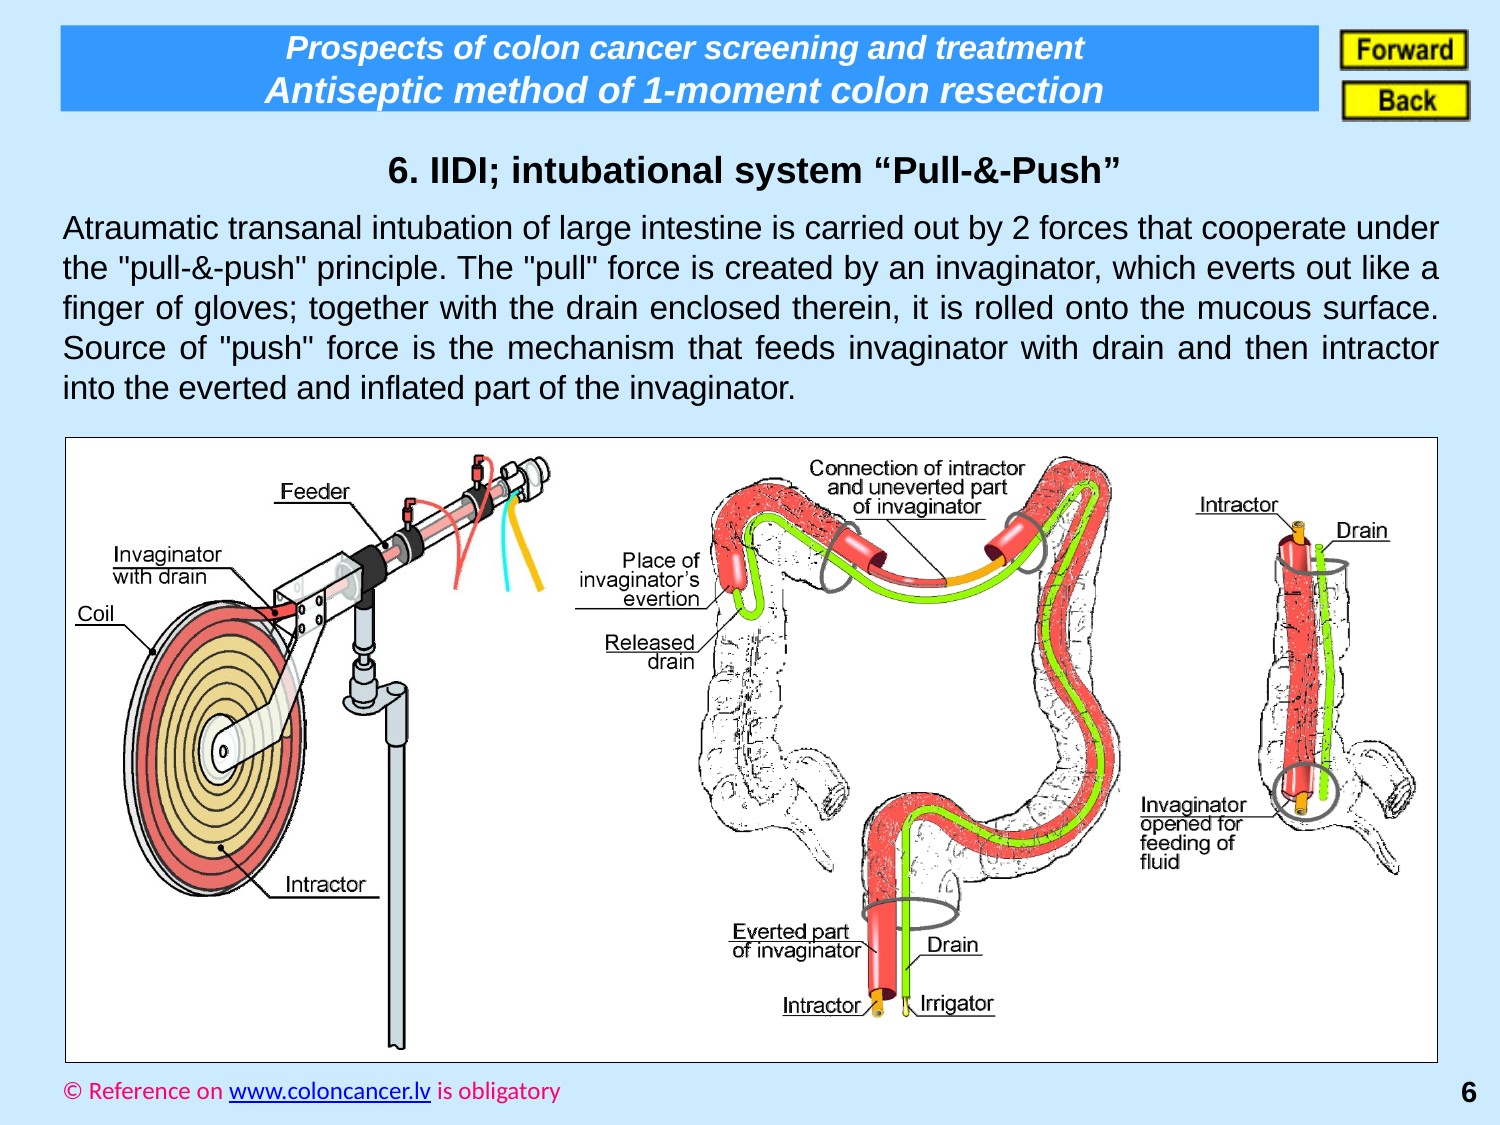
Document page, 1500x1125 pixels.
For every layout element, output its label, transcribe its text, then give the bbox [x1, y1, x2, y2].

text_box © Reference on www.coloncancer.lv is obligatory [62, 1067, 650, 1112]
picture [1339, 29, 1469, 71]
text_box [124, 625, 156, 656]
text_box 6. IIDI; intubational system “Pull-&-Push” [60, 115, 1449, 222]
picture [1341, 80, 1471, 122]
text_box [65, 437, 1438, 1063]
text_box Prospects of colon cancer screening and treatment Antiseptic method of 1-moment colon resection [60, 25, 1319, 112]
slide_number 6 [1446, 1072, 1488, 1125]
picture [574, 442, 1420, 1054]
text_box Atraumatic transanal intubation of large intestine is carried out by 2 forces that cooperate under the "pull-&-push" principle. The "pull" force is created by an invaginator, which everts out like a finger of gloves; together with the drain enclosed therein, it is rolled onto the mucous surface. Source of "push" force is the mechanism that feeds invaginator with drain and then intractor into the everted and inflated part of the invaginator. [60, 189, 1441, 406]
picture [68, 442, 560, 1051]
